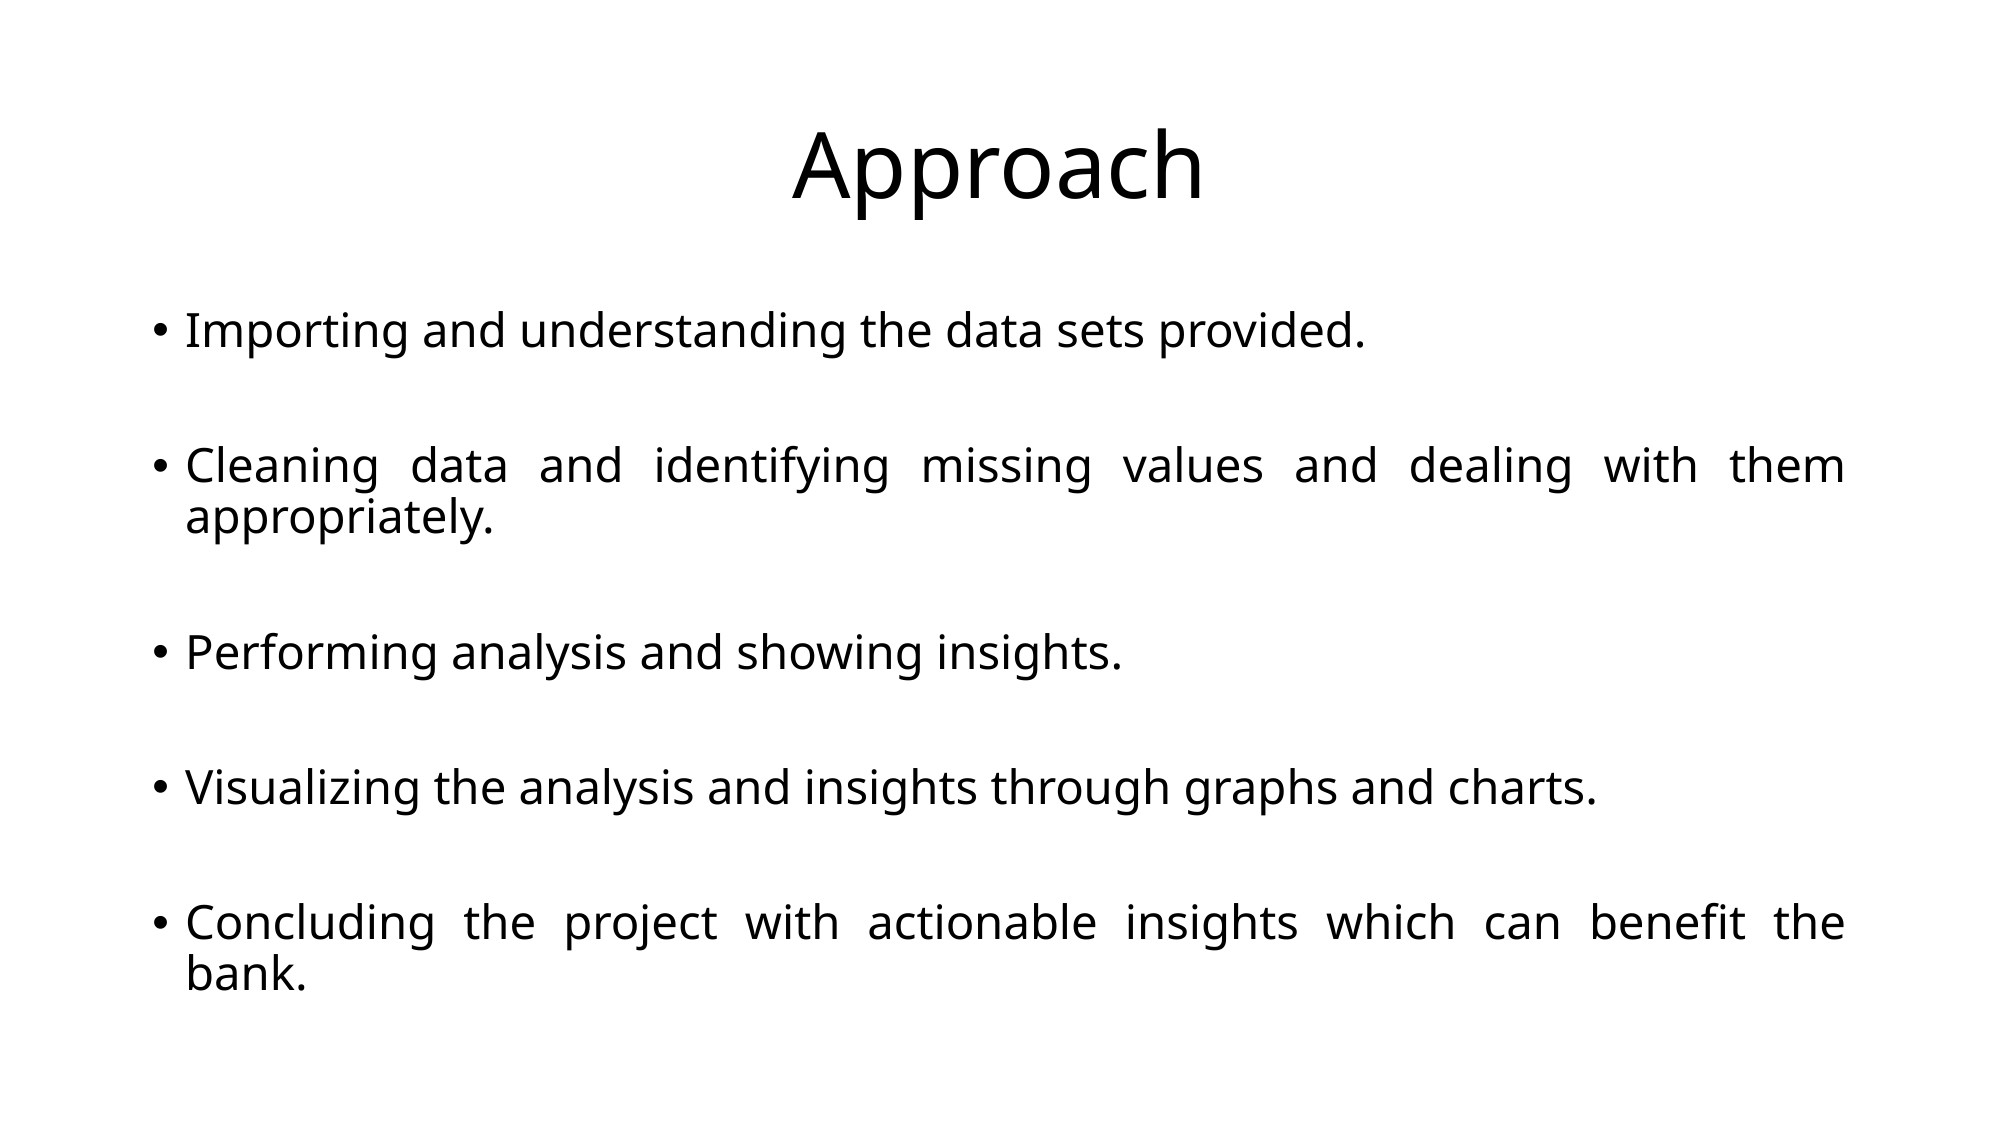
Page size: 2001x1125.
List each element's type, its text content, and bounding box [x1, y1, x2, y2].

title Approach [137, 59, 1863, 278]
list Importing and understanding the data sets provided. Cleaning data and identifying missing values and dealing with them appropriately. Performing analysis and showing insights. Visualizing the analysis and insights through graphs and charts. Concluding the project with actionable insights which can benefit the bank. [137, 299, 1863, 1014]
